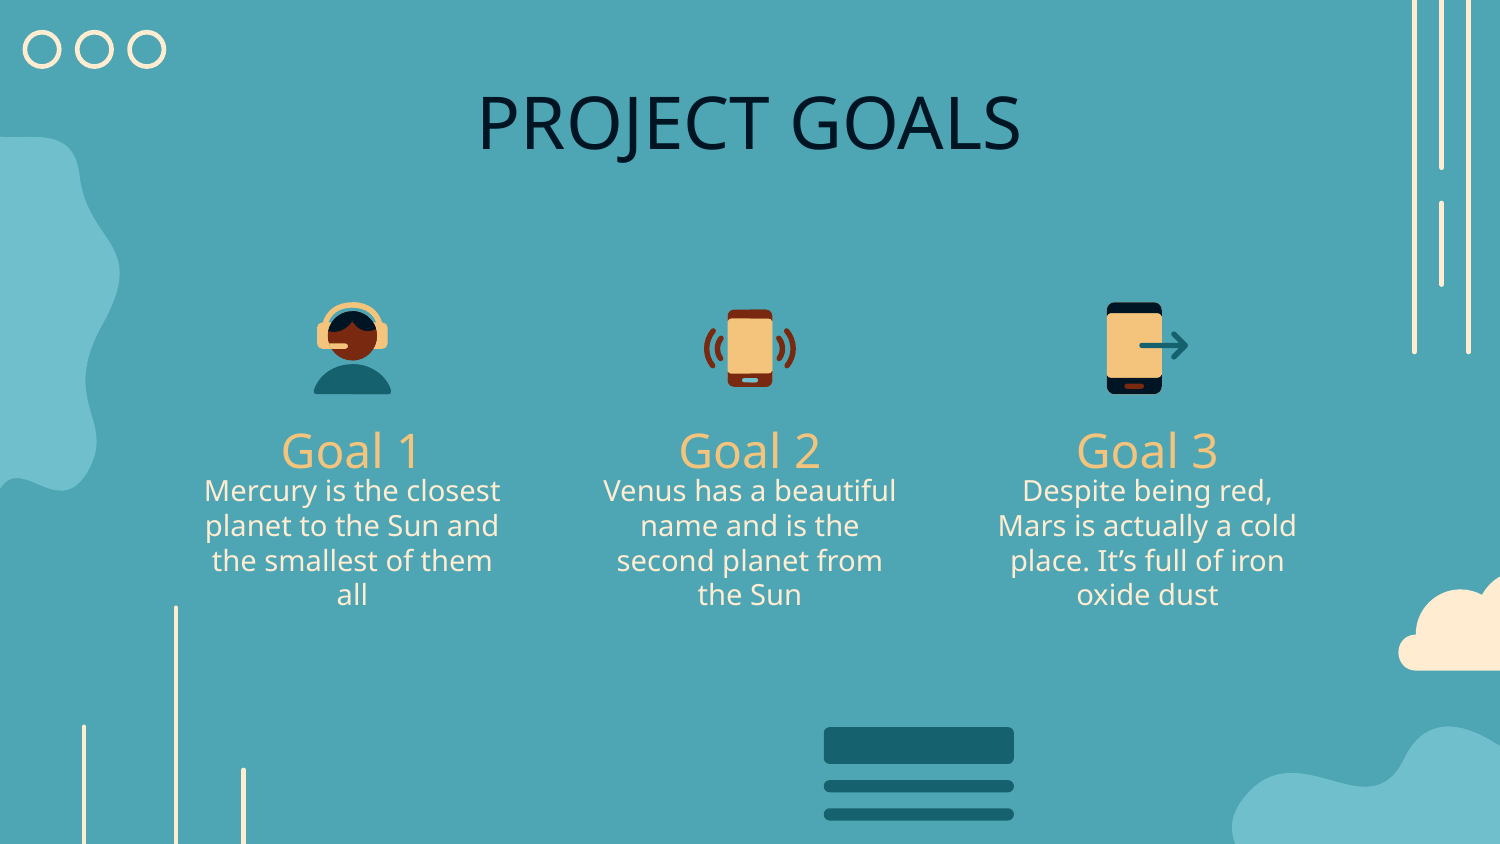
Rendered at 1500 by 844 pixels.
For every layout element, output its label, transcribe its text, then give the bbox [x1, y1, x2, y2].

subtitle Mercury is the closest planet to the Sun and the smallest of them all [179, 483, 526, 601]
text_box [703, 309, 797, 388]
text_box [1106, 302, 1189, 395]
title Goal 1 [179, 405, 526, 483]
title Goal 2 [576, 405, 924, 483]
subtitle Despite being red, Mars is actually a cold place. It’s full of iron oxide dust [974, 483, 1321, 601]
title PROJECT GOALS [118, 72, 1382, 167]
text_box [313, 302, 392, 395]
title Goal 3 [974, 405, 1321, 483]
subtitle Venus has a beautiful name and is the second planet from the Sun [576, 483, 924, 601]
